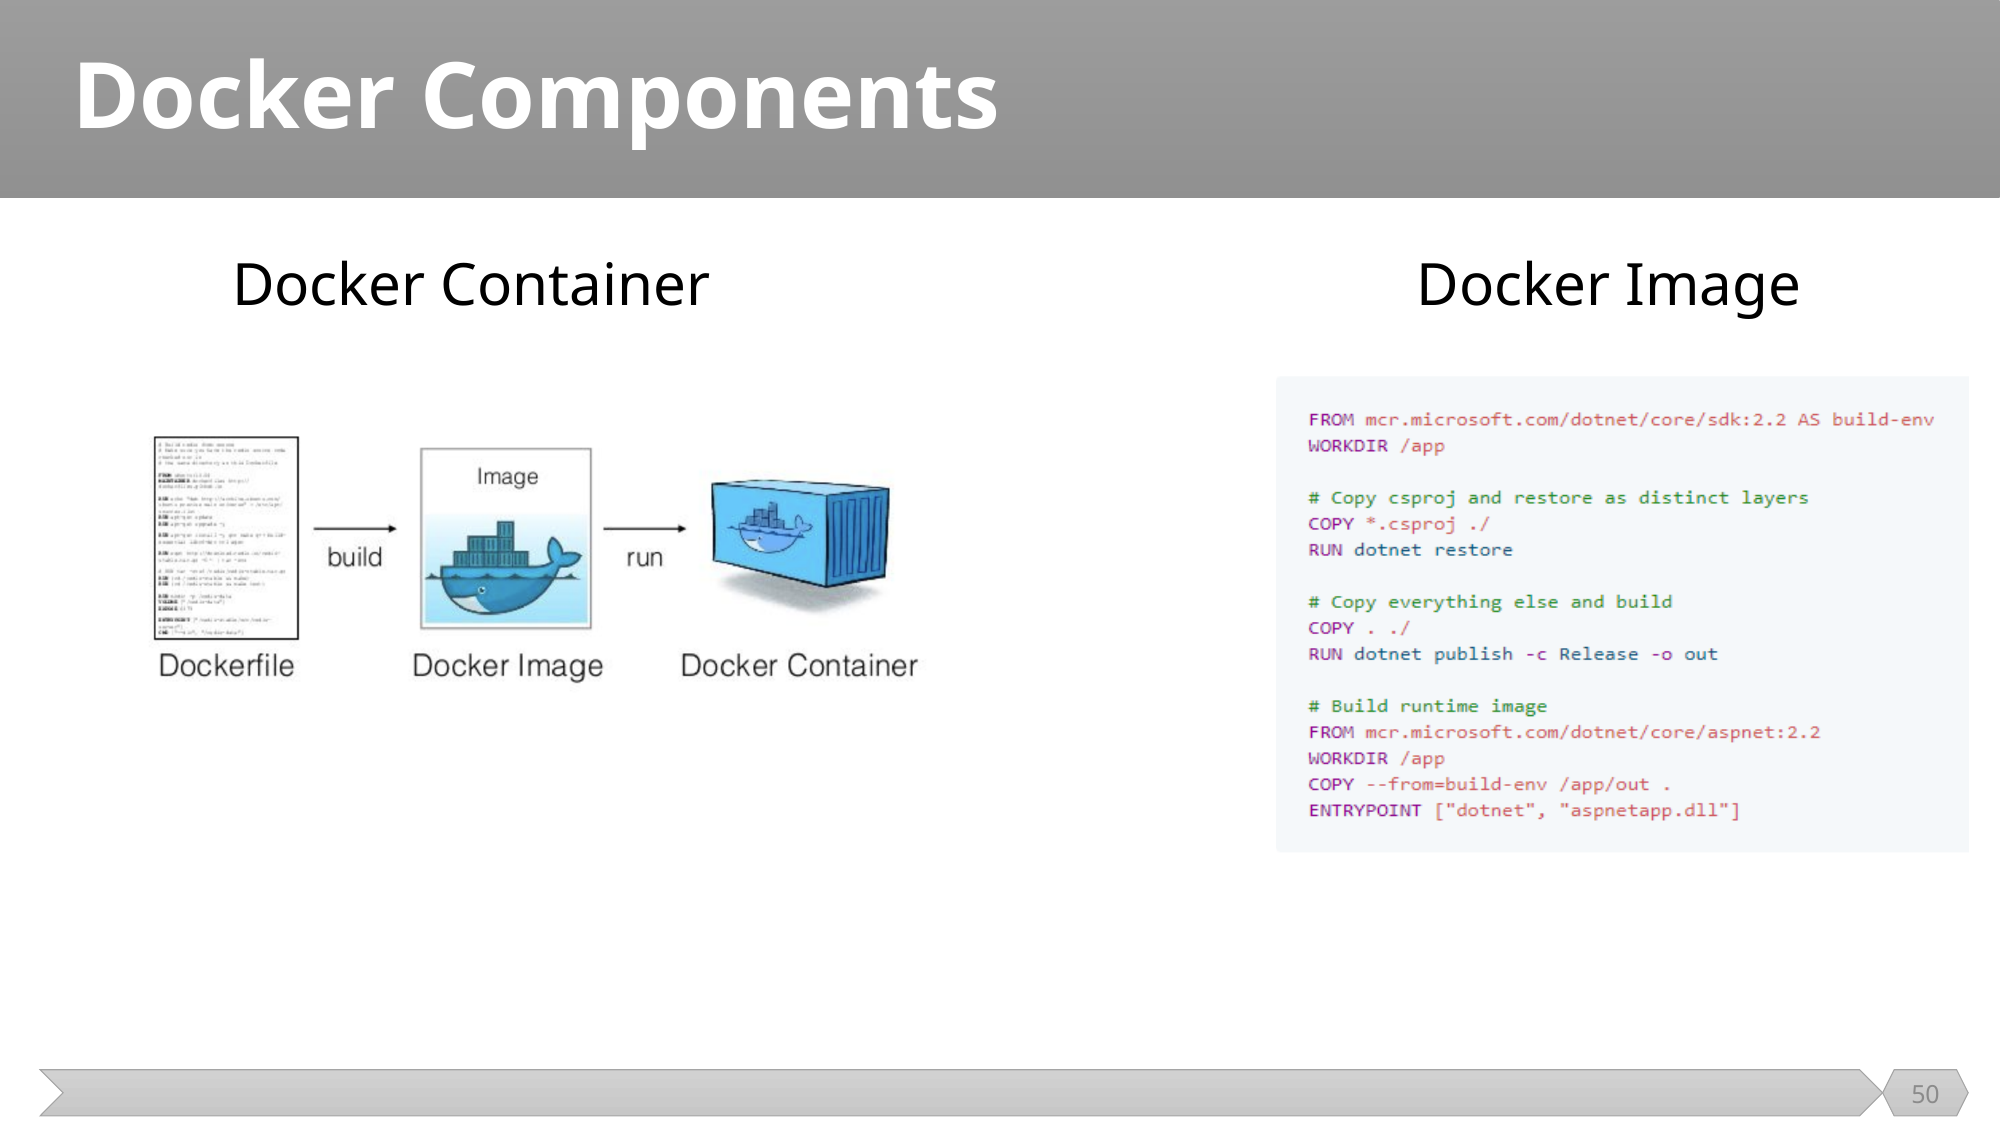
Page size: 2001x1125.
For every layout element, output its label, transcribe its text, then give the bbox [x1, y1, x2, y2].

picture [1276, 375, 1969, 854]
slide_number 50 [1882, 1065, 1969, 1125]
text_box Docker Image [1401, 240, 1817, 326]
text_box Docker Container [217, 240, 795, 325]
picture [100, 325, 950, 759]
title Docker Components [56, 0, 1969, 199]
